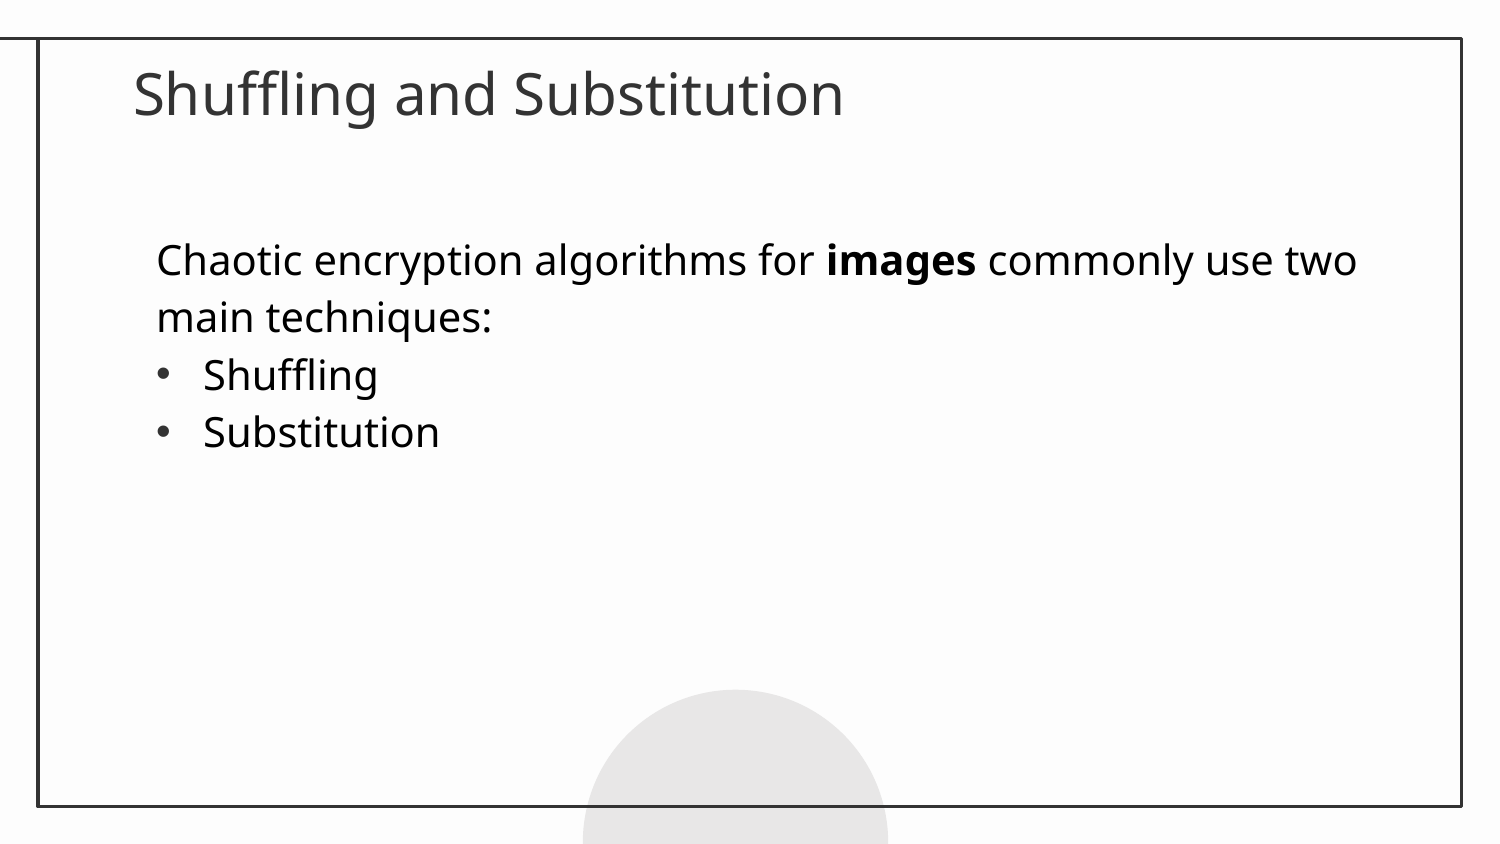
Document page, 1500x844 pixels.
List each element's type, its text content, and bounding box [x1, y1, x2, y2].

title Shuffling and Substitution [118, 42, 1267, 163]
text_box Chaotic encryption algorithms for images commonly use two main techniques: Shuffling Substitution [118, 211, 1383, 451]
